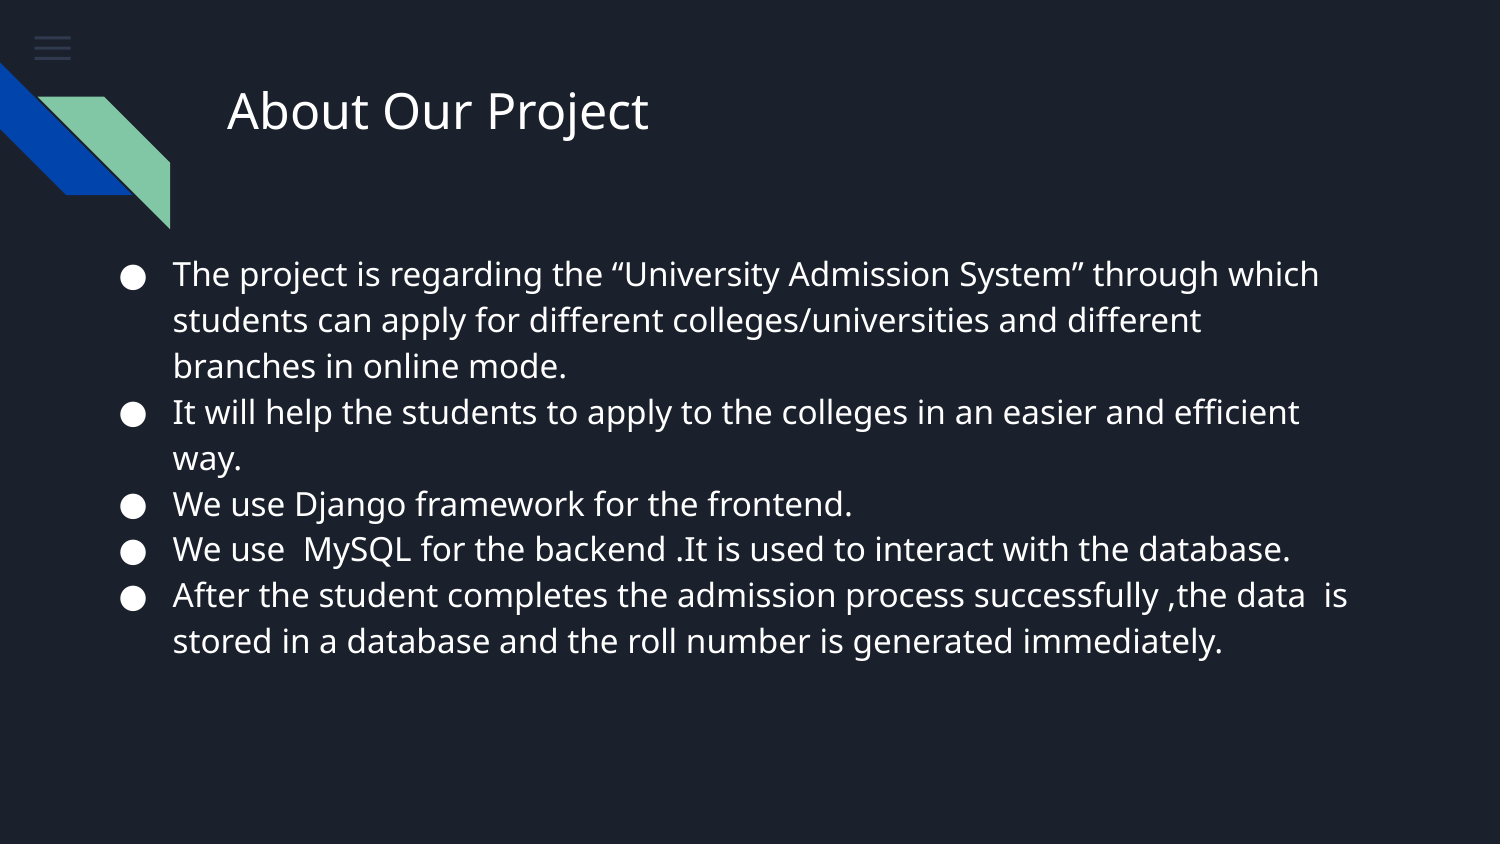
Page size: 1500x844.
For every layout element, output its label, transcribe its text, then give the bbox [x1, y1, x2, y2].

list The project is regarding the “University Admission System” through which students can apply for different colleges/universities and different branches in online mode. It will help the students to apply to the colleges in an easier and efficient way. We use Django framework for the frontend. We use MySQL for the backend .It is used to interact with the database. After the student completes the admission process successfully ,the data is stored in a database and the roll number is generated immediately. [82, 232, 1368, 799]
title About Our Project [212, 64, 1368, 215]
